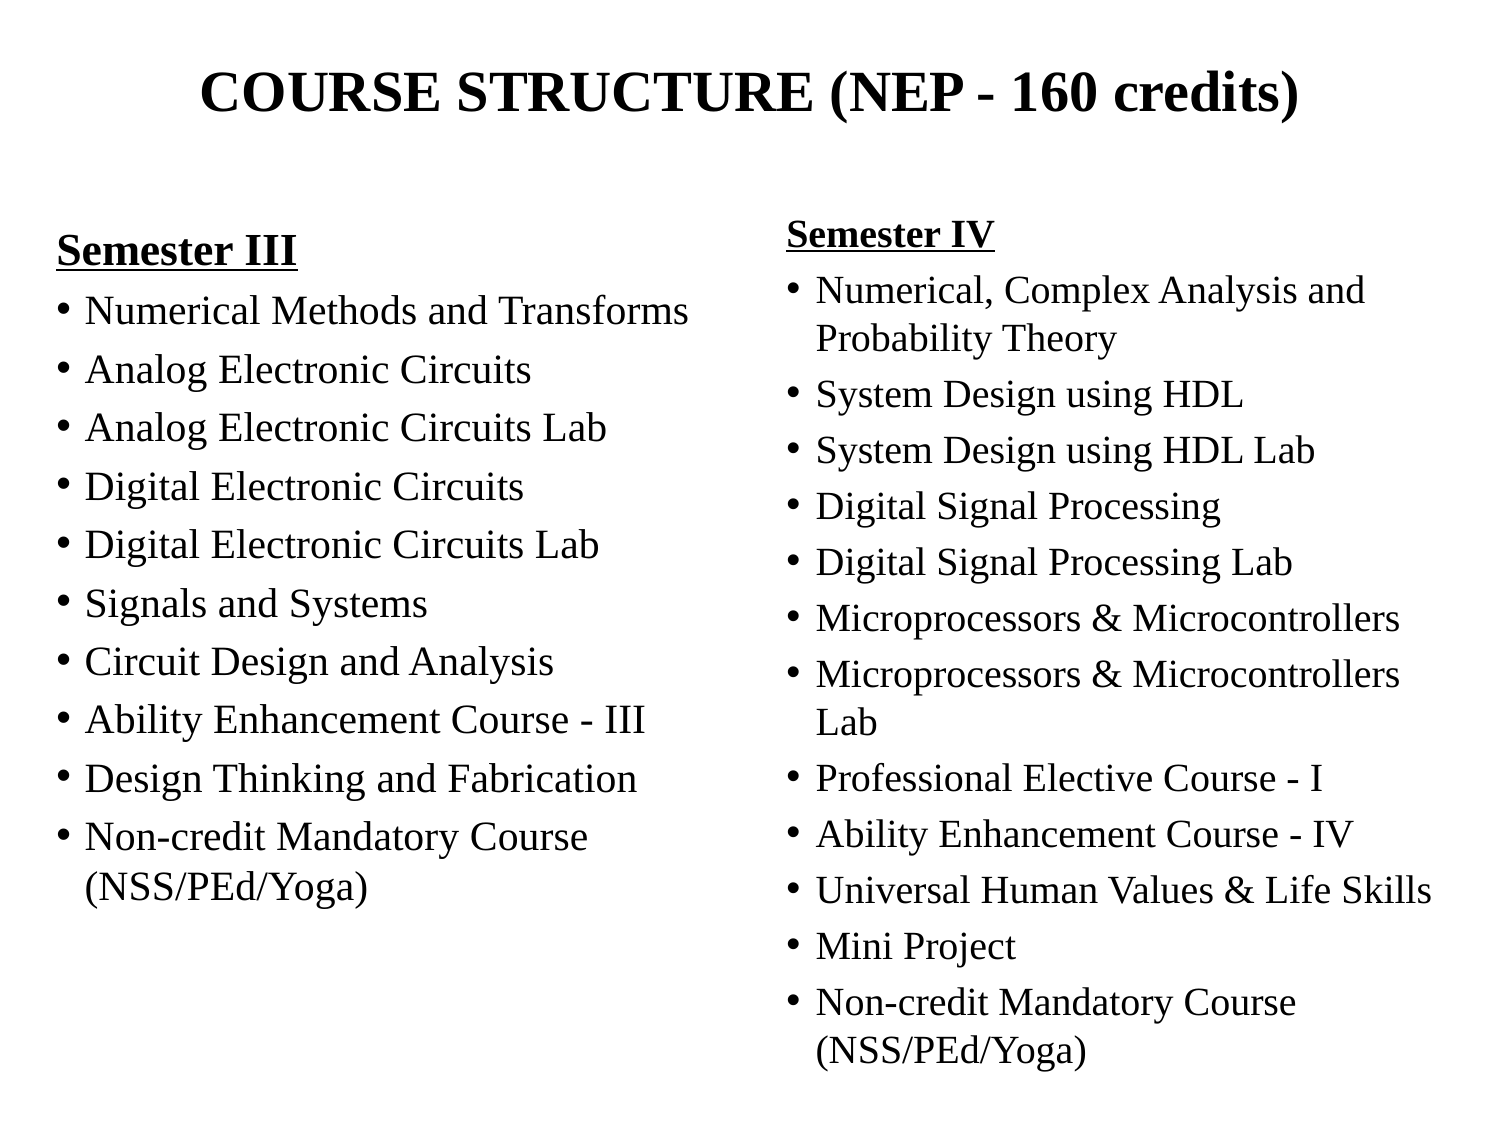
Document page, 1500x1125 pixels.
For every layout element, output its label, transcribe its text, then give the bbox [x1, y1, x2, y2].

list Semester III Numerical Methods and Transforms Analog Electronic Circuits Analog Electronic Circuits Lab Digital Electronic Circuits Digital Electronic Circuits Lab Signals and Systems Circuit Design and Analysis Ability Enhancement Course - III Design Thinking and Fabrication Non-credit Mandatory Course (NSS/PEd/Yoga) [41, 212, 737, 1094]
text_box Semester IV Numerical, Complex Analysis and Probability Theory System Design using HDL System Design using HDL Lab Digital Signal Processing Digital Signal Processing Lab Microprocessors & Microcontrollers Microprocessors & Microcontrollers Lab Professional Elective Course - I Ability Enhancement Course - IV Universal Human Values & Life Skills Mini Project Non-credit Mandatory Course (NSS/PEd/Yoga) [771, 200, 1459, 1094]
title COURSE STRUCTURE (NEP - 160 credits) [75, 0, 1425, 190]
